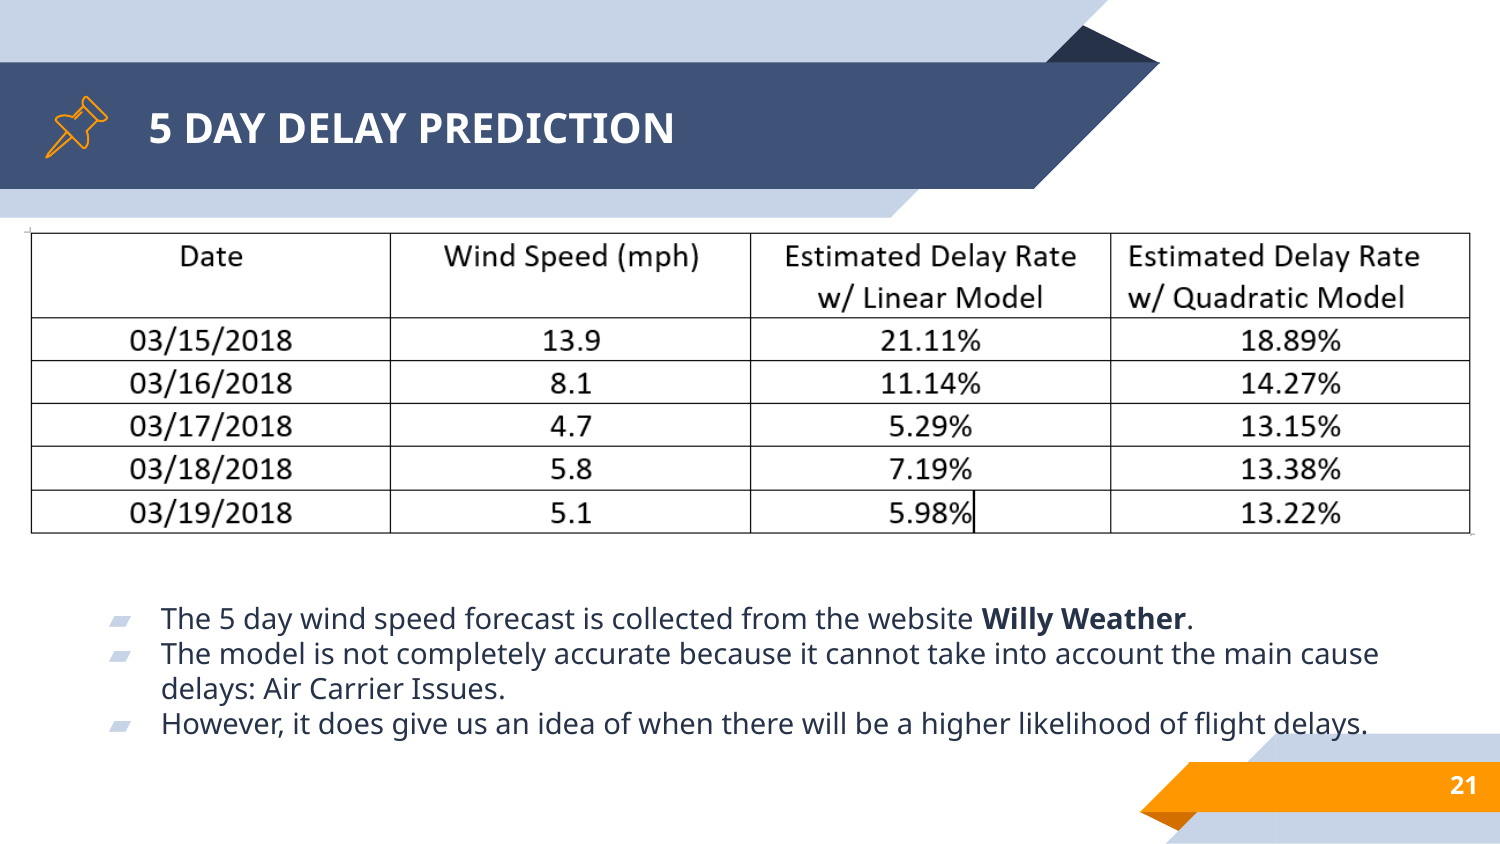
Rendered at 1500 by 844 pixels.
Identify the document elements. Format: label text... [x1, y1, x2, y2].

title 5 DAY DELAY PREDICTION [133, 64, 1035, 190]
picture [24, 227, 1476, 536]
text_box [45, 96, 108, 158]
slide_number ‹#› [1249, 760, 1494, 813]
list The 5 day wind speed forecast is collected from the website Willy Weather. The model is not completely accurate because it cannot take into account the main cause delays: Air Carrier Issues. However, it does give us an idea of when there will be a higher likelihood of flight delays. [70, 567, 1454, 774]
